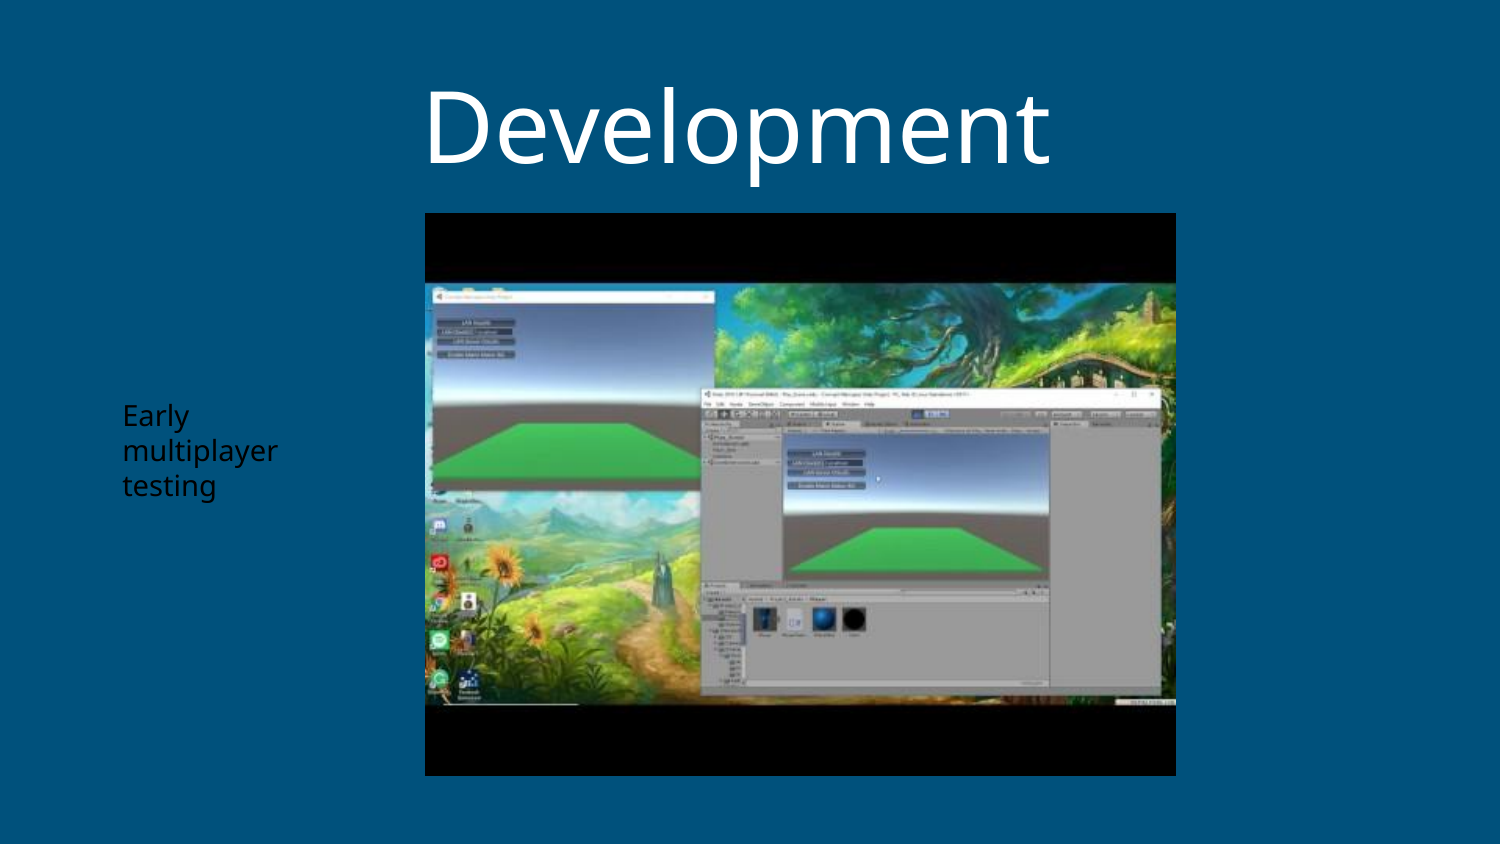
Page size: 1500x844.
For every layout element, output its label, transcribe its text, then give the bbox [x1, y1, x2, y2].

text_box Early multiplayer testing [107, 382, 327, 532]
title Development [75, 49, 1425, 199]
picture [426, 214, 1175, 775]
